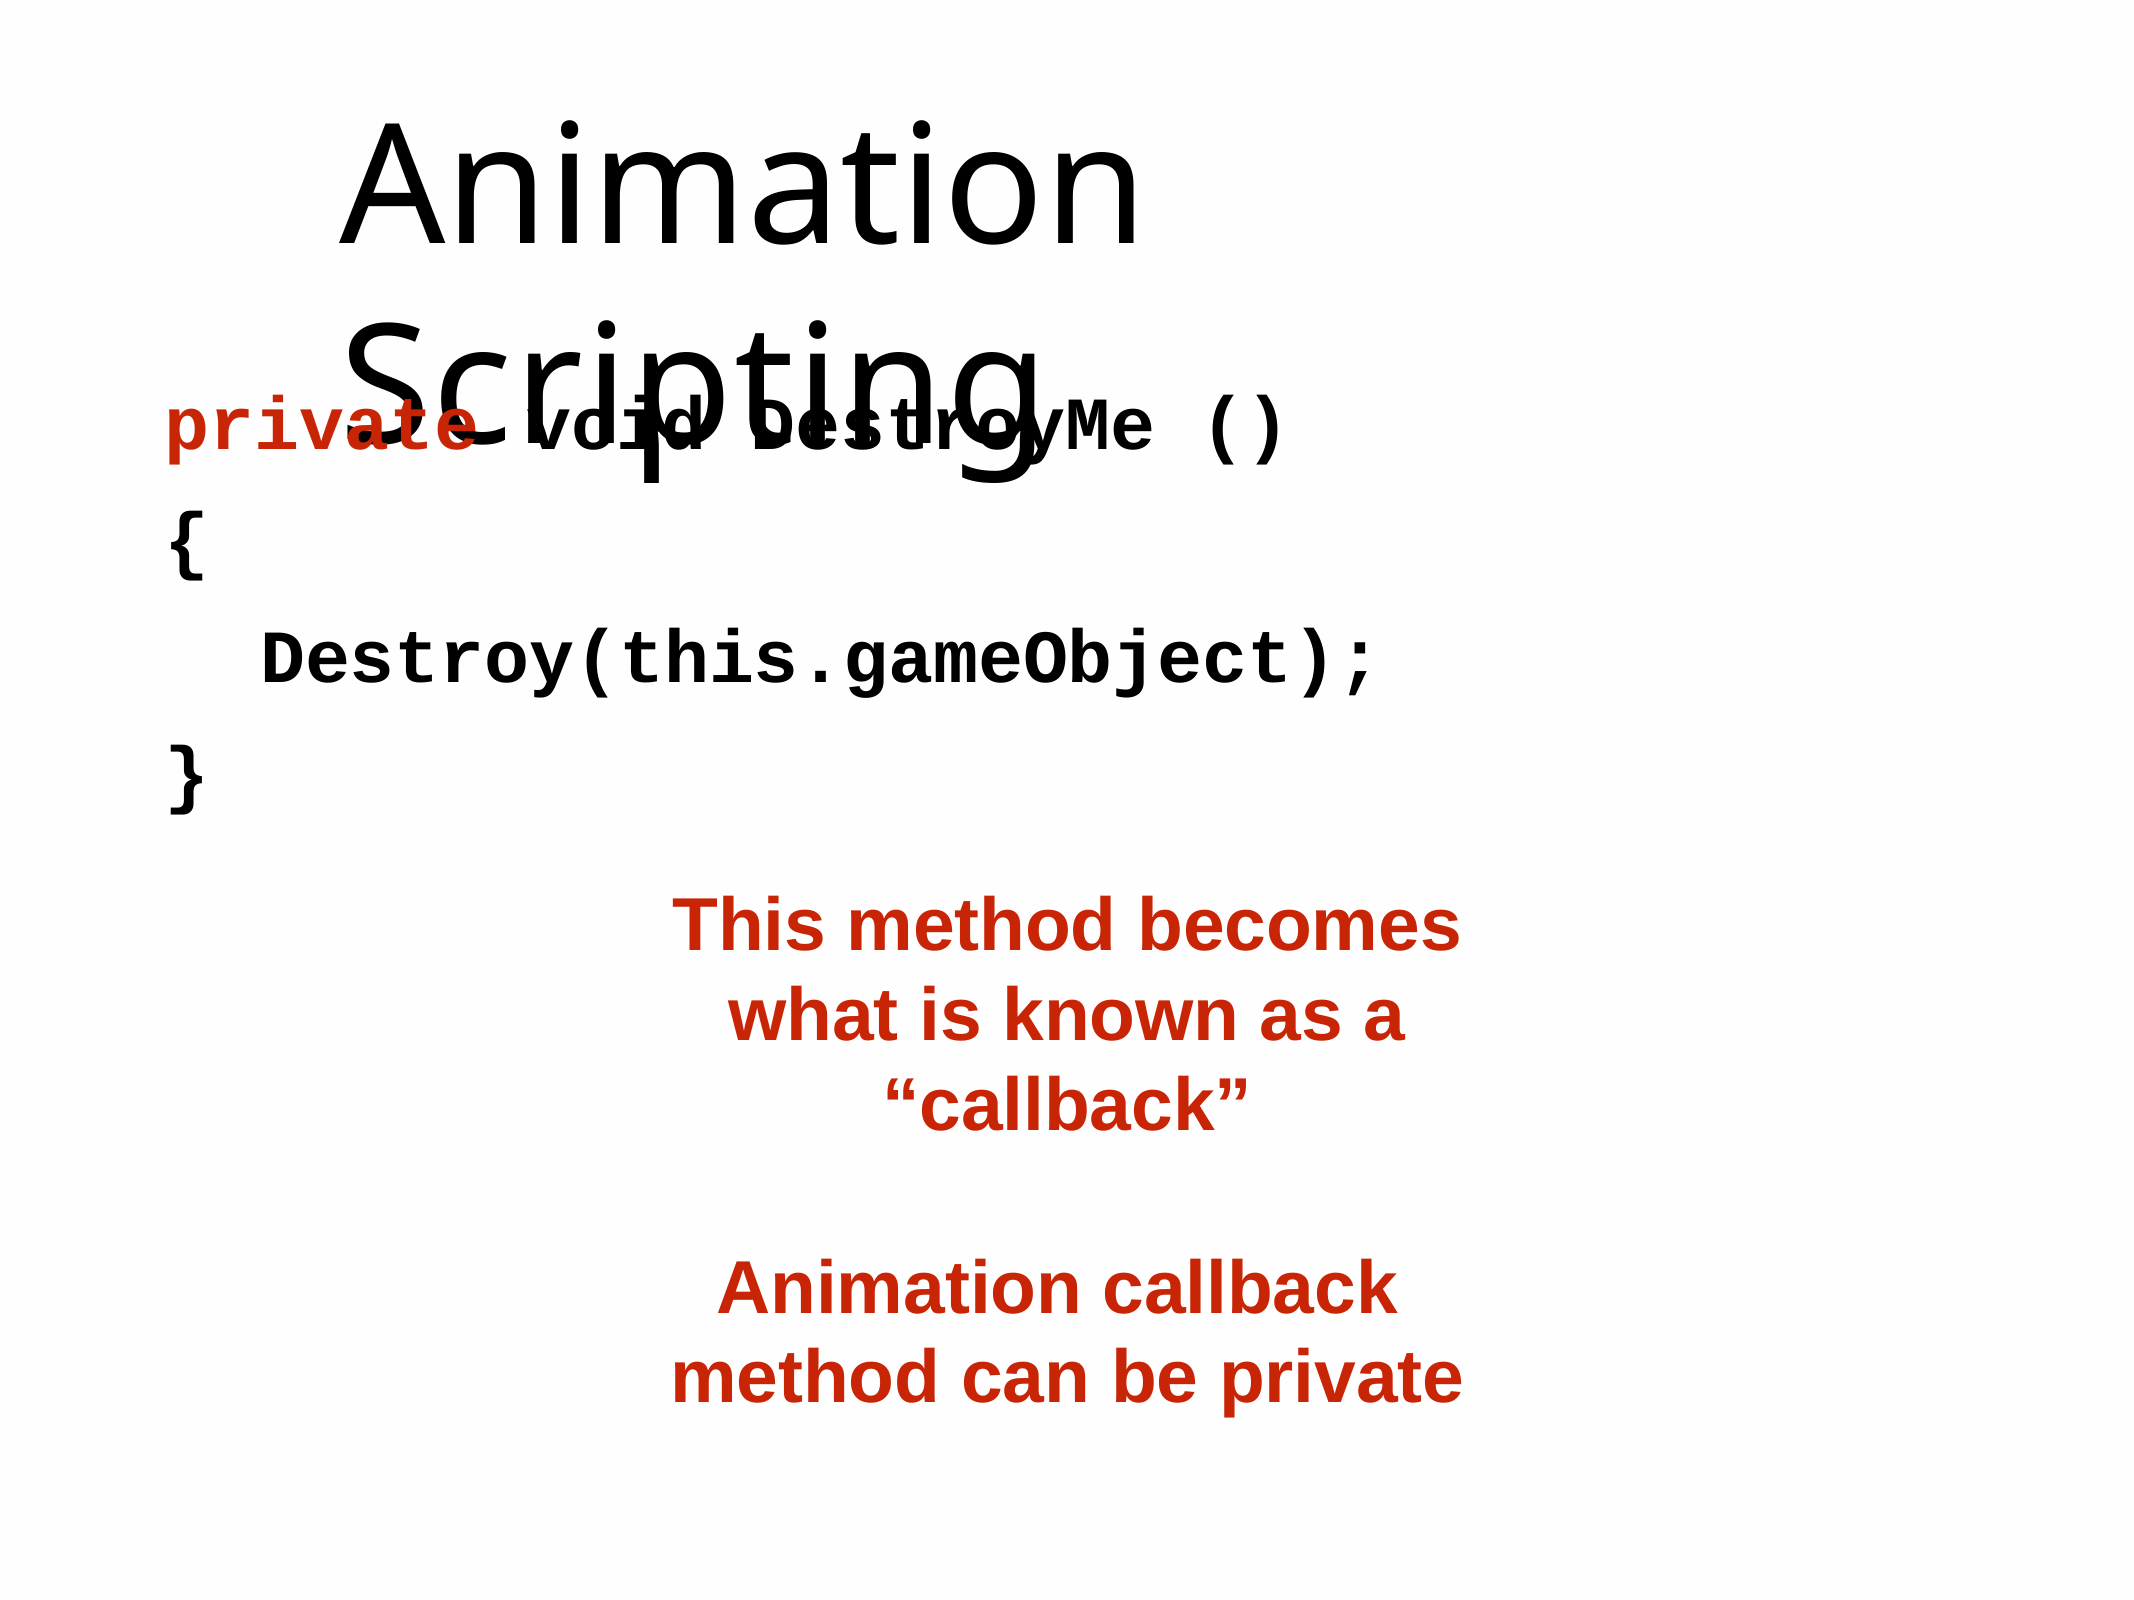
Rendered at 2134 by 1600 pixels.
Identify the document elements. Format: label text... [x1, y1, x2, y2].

text_box private void DestroyMe () { Destroy(this.gameObject); } This method becomes what is known as a “callback” Animation callback method can be private [162, 374, 1467, 1418]
title Animation Scripting [337, 77, 1796, 478]
